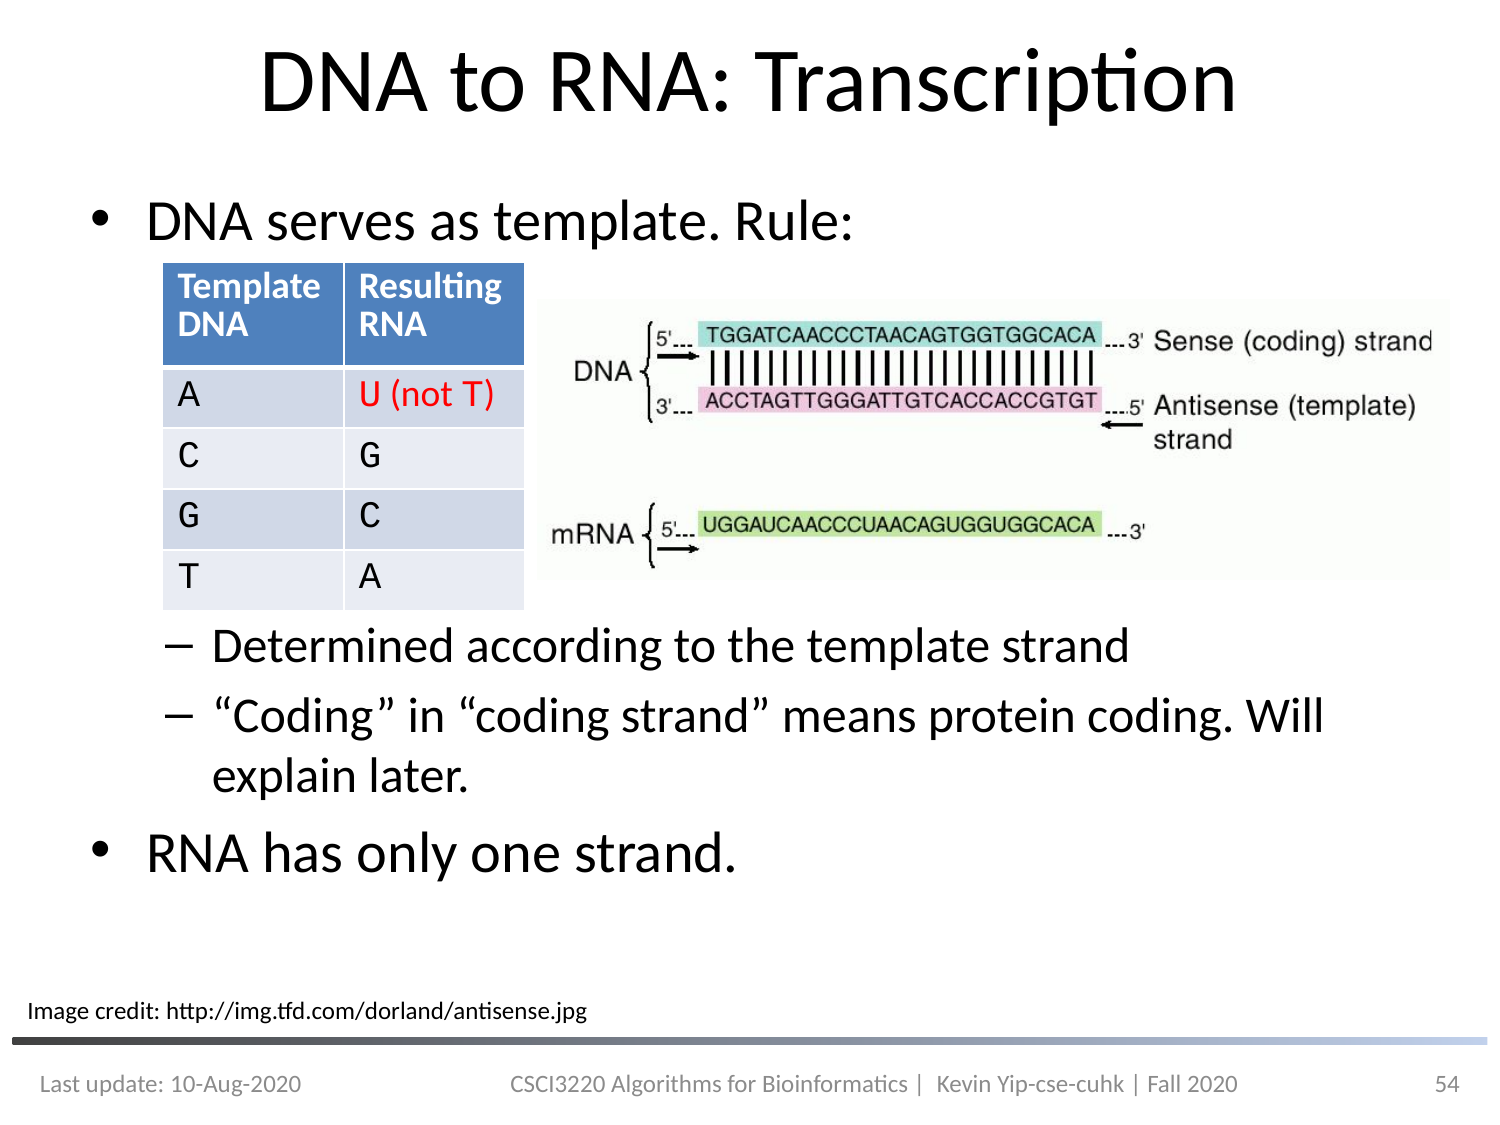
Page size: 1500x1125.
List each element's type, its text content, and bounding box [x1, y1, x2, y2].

list DNA serves as template. Rule: Determined according to the template strand “Coding” in “coding strand” means protein coding. Will explain later. RNA has only one strand. [75, 174, 1425, 987]
table_header Template DNA [163, 263, 343, 365]
picture [537, 299, 1451, 581]
table_cell T [163, 551, 343, 610]
table_cell A [345, 551, 524, 610]
table_header Resulting RNA [345, 263, 524, 365]
title DNA to RNA: Transcription [75, 0, 1425, 150]
table_cell C [345, 490, 524, 549]
table_cell A [163, 370, 343, 427]
slide_number 54 [1312, 1052, 1475, 1113]
table_cell U (not T) [345, 370, 524, 427]
text_box Image credit: http://img.tfd.com/dorland/antisense.jpg [12, 987, 1463, 1033]
footer CSCI3220 Algorithms for Bioinformatics | Kevin Yip-cse-cuhk | Fall 2020 [437, 1052, 1312, 1113]
slide_number Last update: 10-Aug-2020 [24, 1052, 437, 1113]
table_cell C [163, 429, 343, 488]
table_cell G [163, 490, 343, 549]
table_cell G [345, 429, 524, 488]
